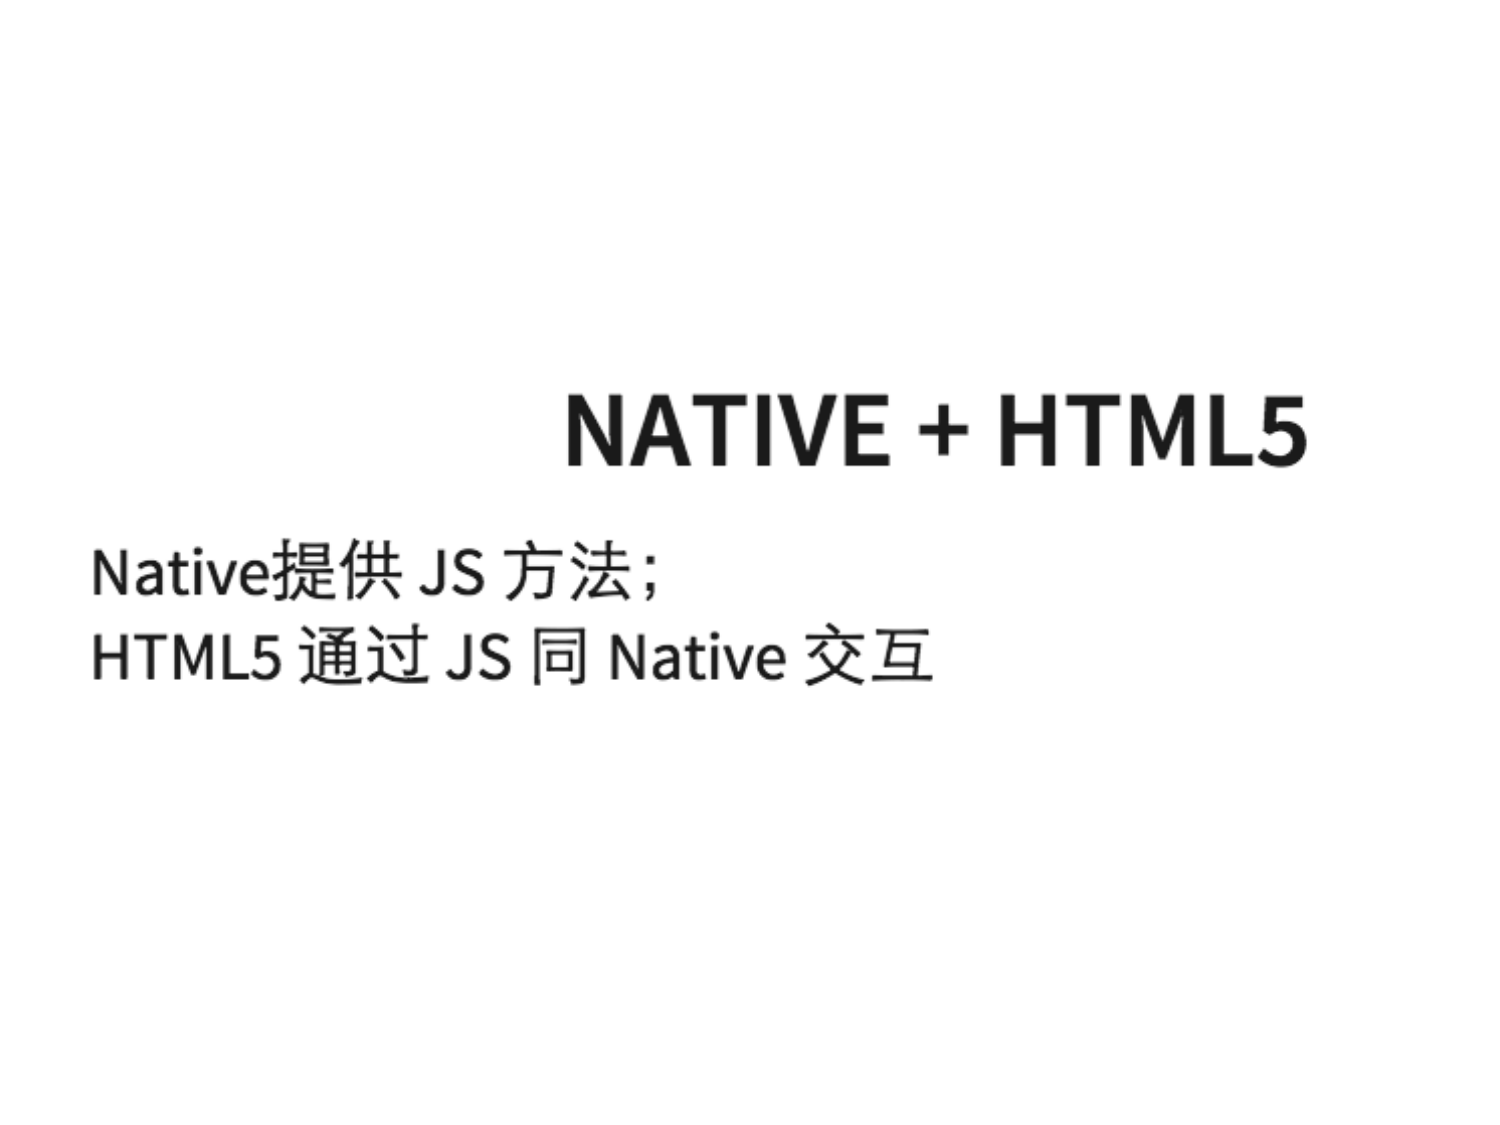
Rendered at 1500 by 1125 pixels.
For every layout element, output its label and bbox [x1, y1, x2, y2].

picture [0, 297, 1500, 827]
